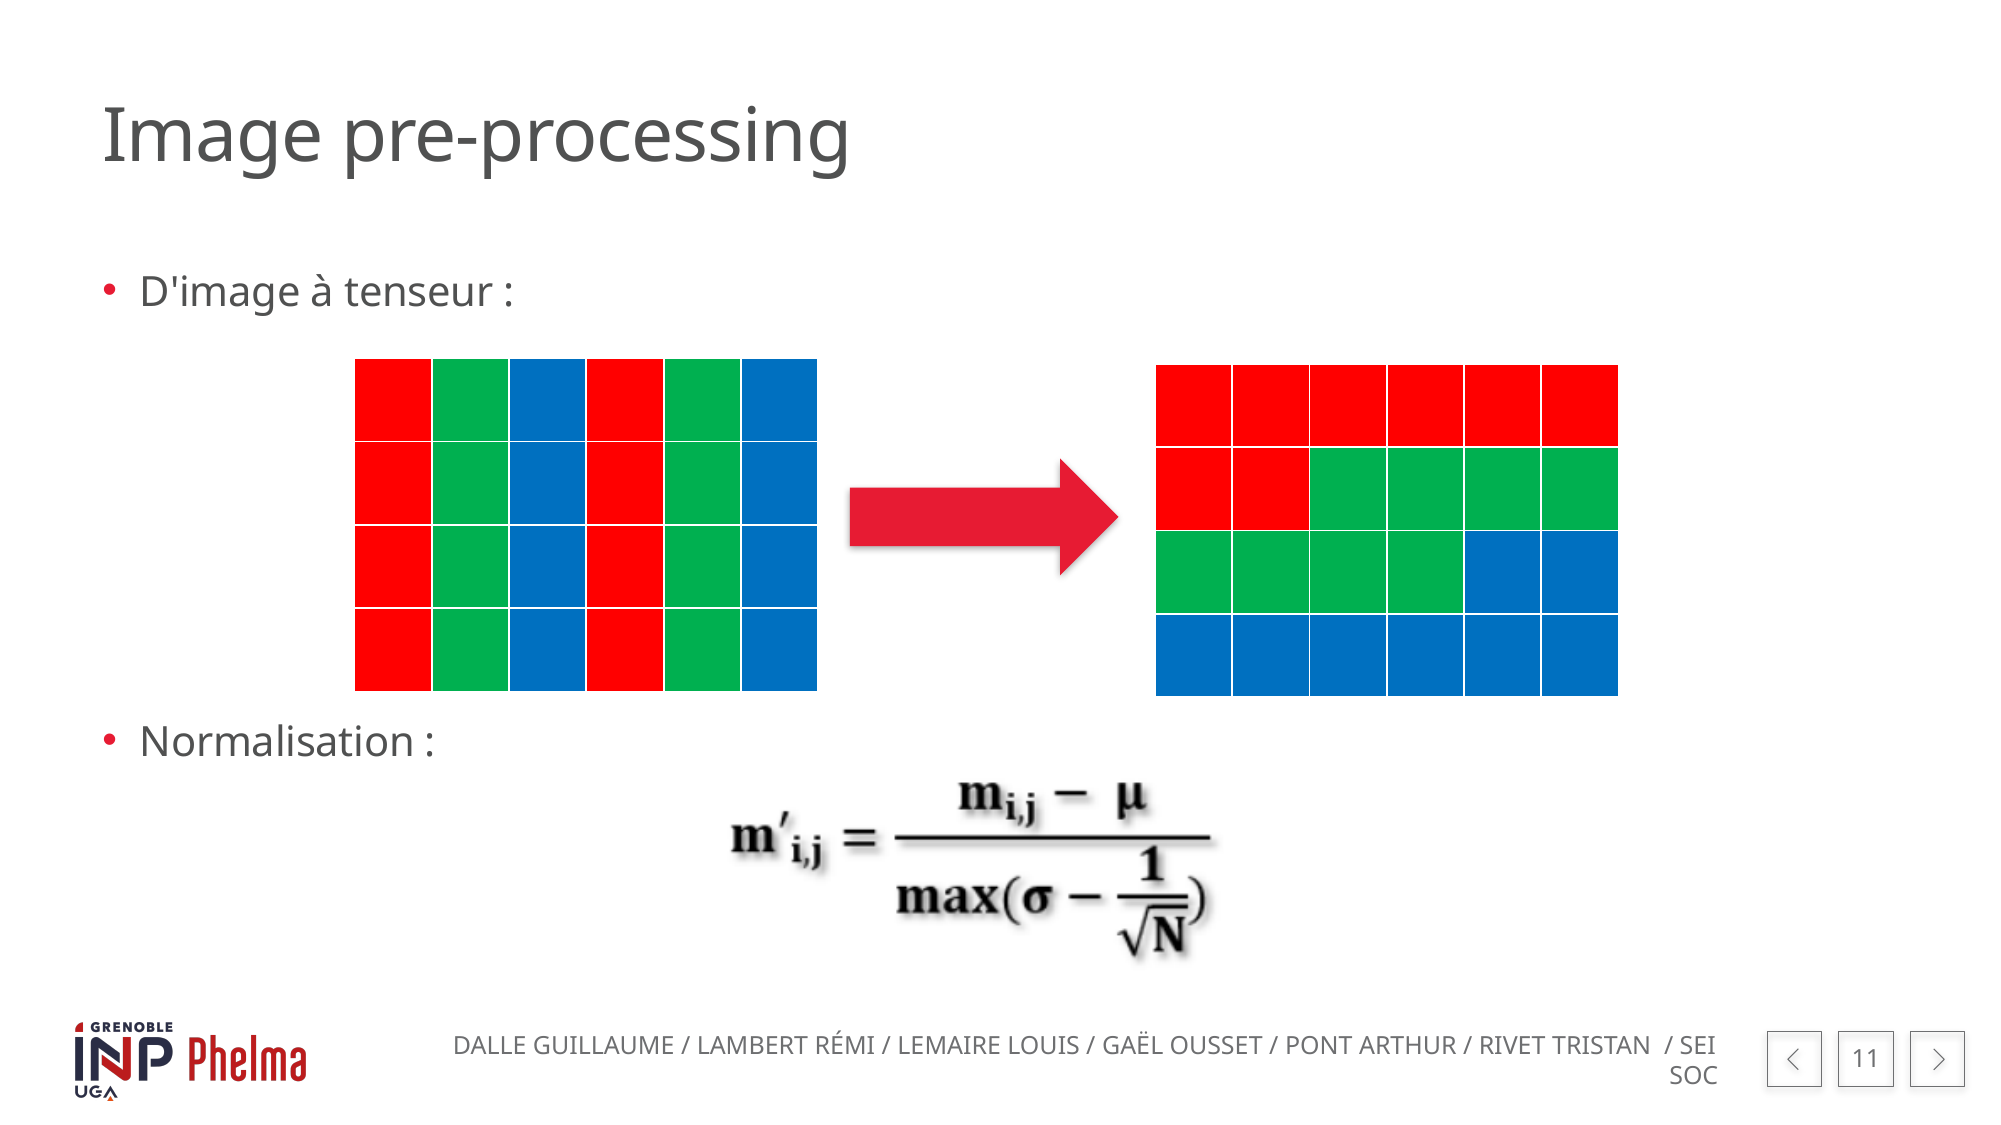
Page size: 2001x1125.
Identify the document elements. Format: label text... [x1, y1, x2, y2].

table_cell [1310, 615, 1386, 696]
table_cell [1465, 448, 1540, 530]
table_cell [1156, 531, 1231, 613]
table_header [1388, 365, 1463, 446]
table_cell [1465, 531, 1540, 613]
table_cell [433, 609, 508, 691]
table_header [355, 359, 431, 441]
table_cell [1542, 615, 1618, 696]
table_cell [1156, 448, 1231, 530]
table_header [587, 359, 663, 441]
table_cell [587, 609, 663, 691]
table_cell [587, 526, 663, 607]
table_cell [1542, 531, 1618, 613]
table_cell [742, 609, 817, 691]
table_header [433, 359, 508, 441]
table_header [1310, 365, 1386, 446]
table_header [1233, 365, 1309, 446]
title Image pre-processing [102, 95, 1896, 180]
table_cell [742, 526, 817, 607]
table_cell [665, 526, 740, 607]
table_cell [665, 609, 740, 691]
table_cell [1388, 615, 1463, 696]
table_cell [1310, 531, 1386, 613]
table_cell [433, 526, 508, 607]
table_header [1465, 365, 1540, 446]
table_cell [1156, 615, 1231, 696]
table_cell [510, 609, 585, 691]
table_cell [355, 442, 431, 524]
table_header [665, 359, 740, 441]
table_cell [1310, 448, 1386, 530]
table_header [742, 359, 817, 441]
table_header [1542, 365, 1618, 446]
table_cell [355, 609, 431, 691]
table_cell [355, 526, 431, 607]
table_cell [1465, 615, 1540, 696]
table_cell [665, 442, 740, 524]
table_cell [587, 442, 663, 524]
picture [75, 1022, 306, 1101]
table_cell [510, 442, 585, 524]
table_cell [1233, 448, 1309, 530]
table_cell [433, 442, 508, 524]
table_cell [742, 442, 817, 524]
list D'image à tenseur : Normalisation : [102, 264, 1896, 998]
table_cell [1233, 615, 1309, 696]
table_cell [1388, 448, 1463, 530]
table_cell [1233, 531, 1309, 613]
table_header [1156, 365, 1231, 446]
table_cell [1542, 448, 1618, 530]
table_cell [1388, 531, 1463, 613]
text_box [849, 457, 1120, 576]
table_cell [510, 526, 585, 607]
table_header [510, 359, 585, 441]
picture [658, 740, 1308, 982]
